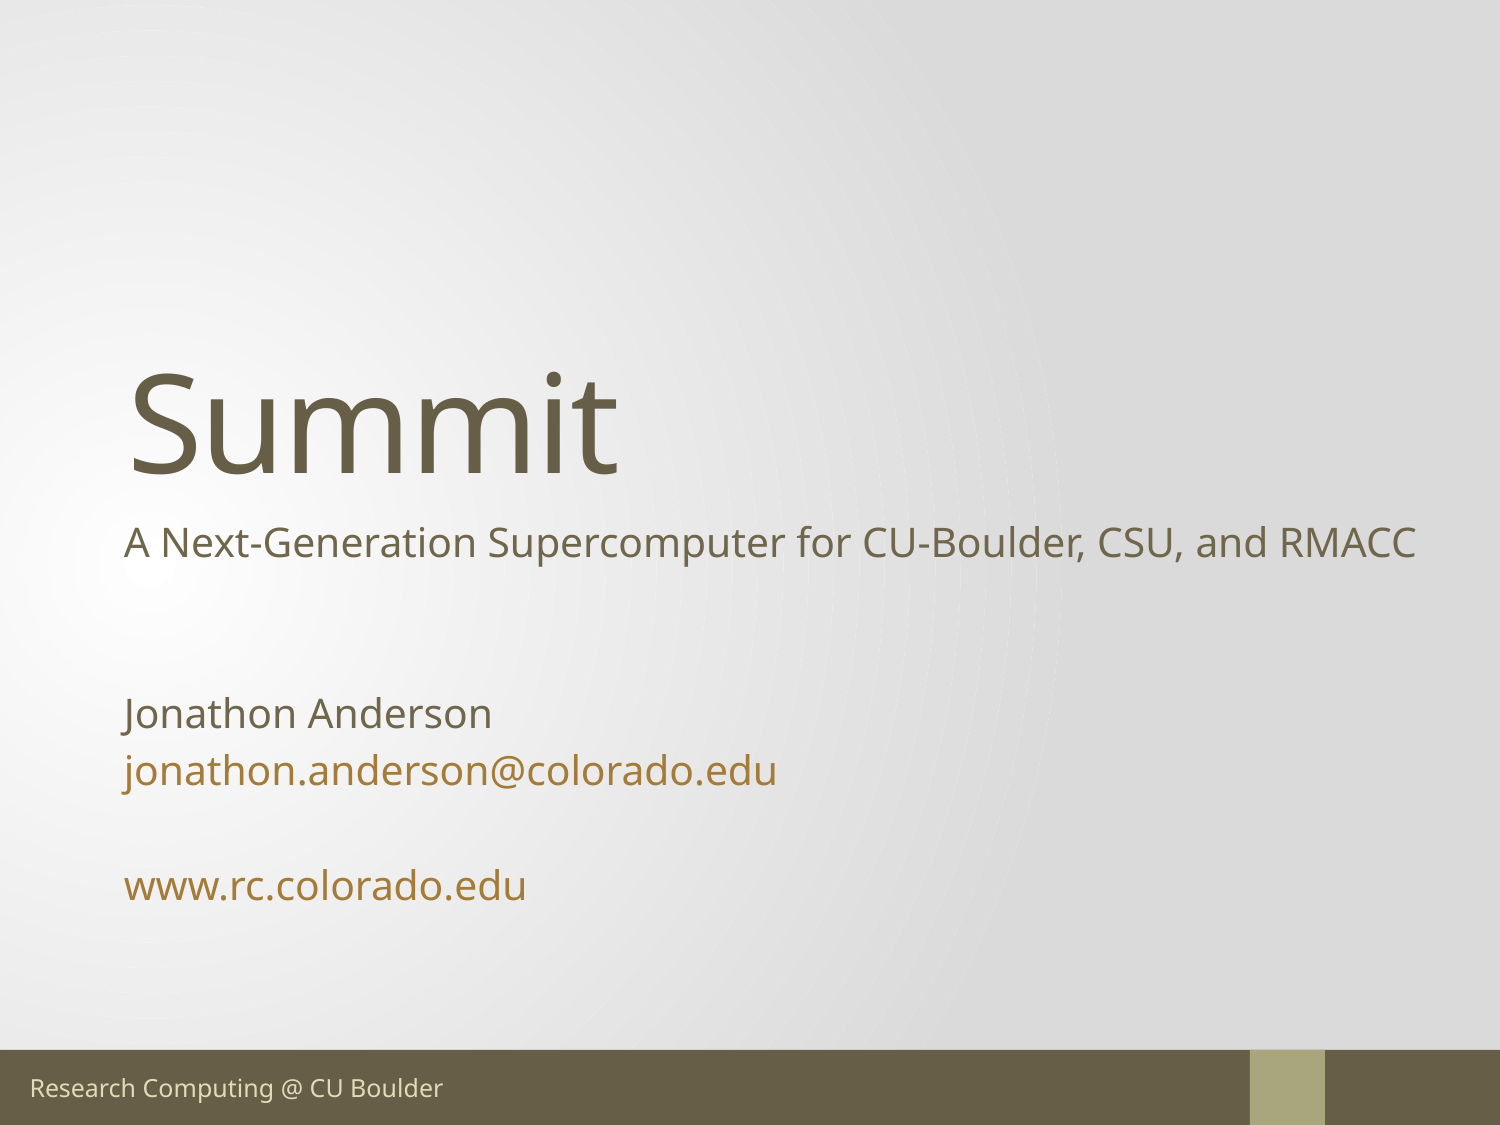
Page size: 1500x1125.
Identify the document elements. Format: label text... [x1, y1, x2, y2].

title Summit [112, 172, 1350, 508]
subtitle A Next-Generation Supercomputer for CU-Boulder, CSU, and RMACC Jonathon Anderson jonathon.anderson@colorado.edu www.rc.colorado.edu [108, 508, 1449, 968]
